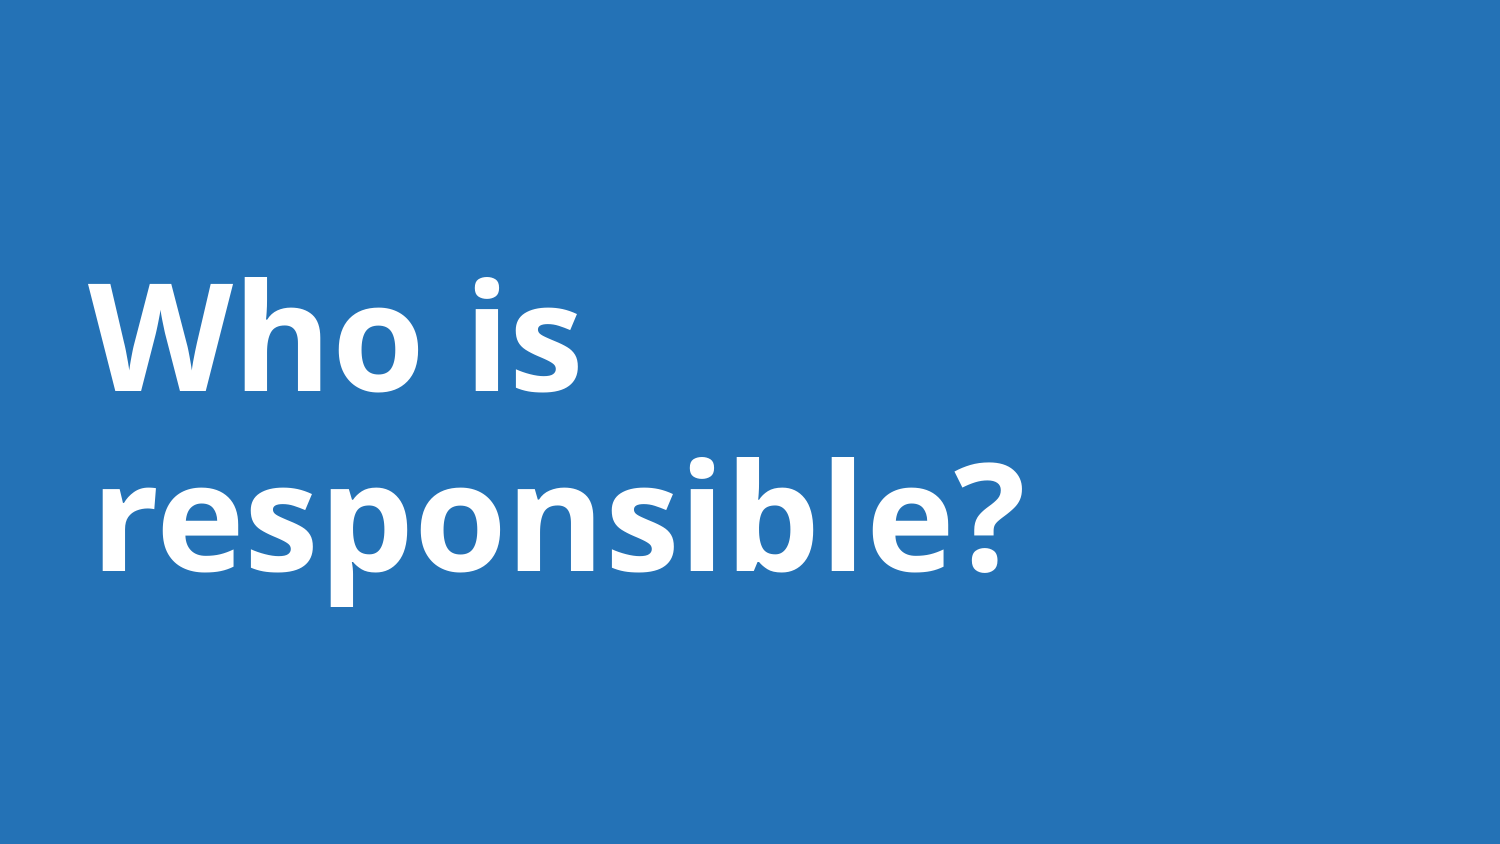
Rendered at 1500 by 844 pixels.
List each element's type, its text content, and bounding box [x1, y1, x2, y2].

title Who is responsible? [83, 0, 1417, 844]
